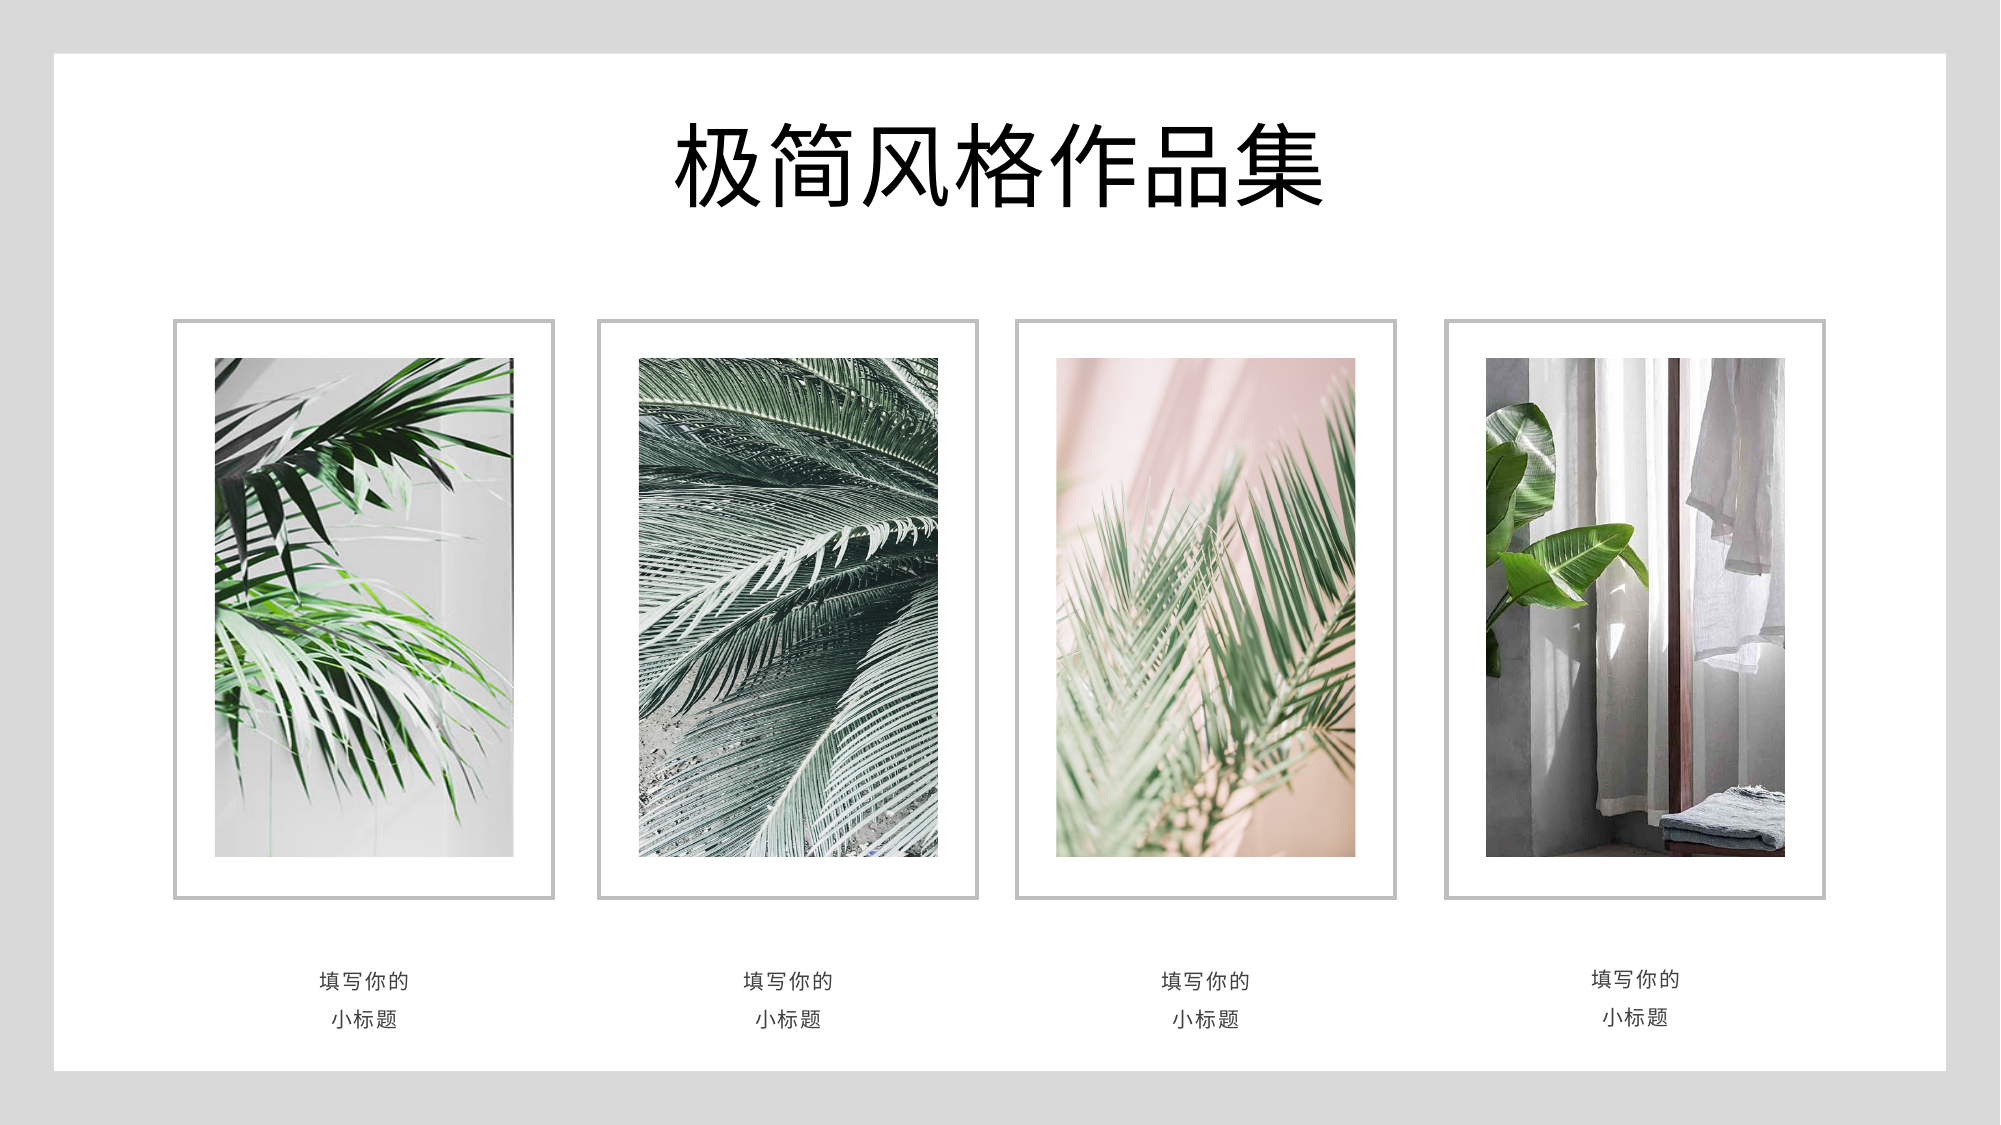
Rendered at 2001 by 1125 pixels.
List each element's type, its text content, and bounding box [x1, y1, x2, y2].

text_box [1016, 320, 1395, 898]
text_box 填写你的 小标题 [702, 948, 875, 1039]
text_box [599, 320, 978, 898]
text_box 极简风格作品集 [495, 101, 1505, 226]
text_box 填写你的 小标题 [1549, 946, 1722, 1037]
text_box 填写你的 小标题 [278, 948, 450, 1039]
text_box 填写你的 小标题 [1120, 948, 1292, 1039]
text_box [53, 53, 1947, 1072]
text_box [175, 320, 554, 898]
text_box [1446, 320, 1825, 898]
